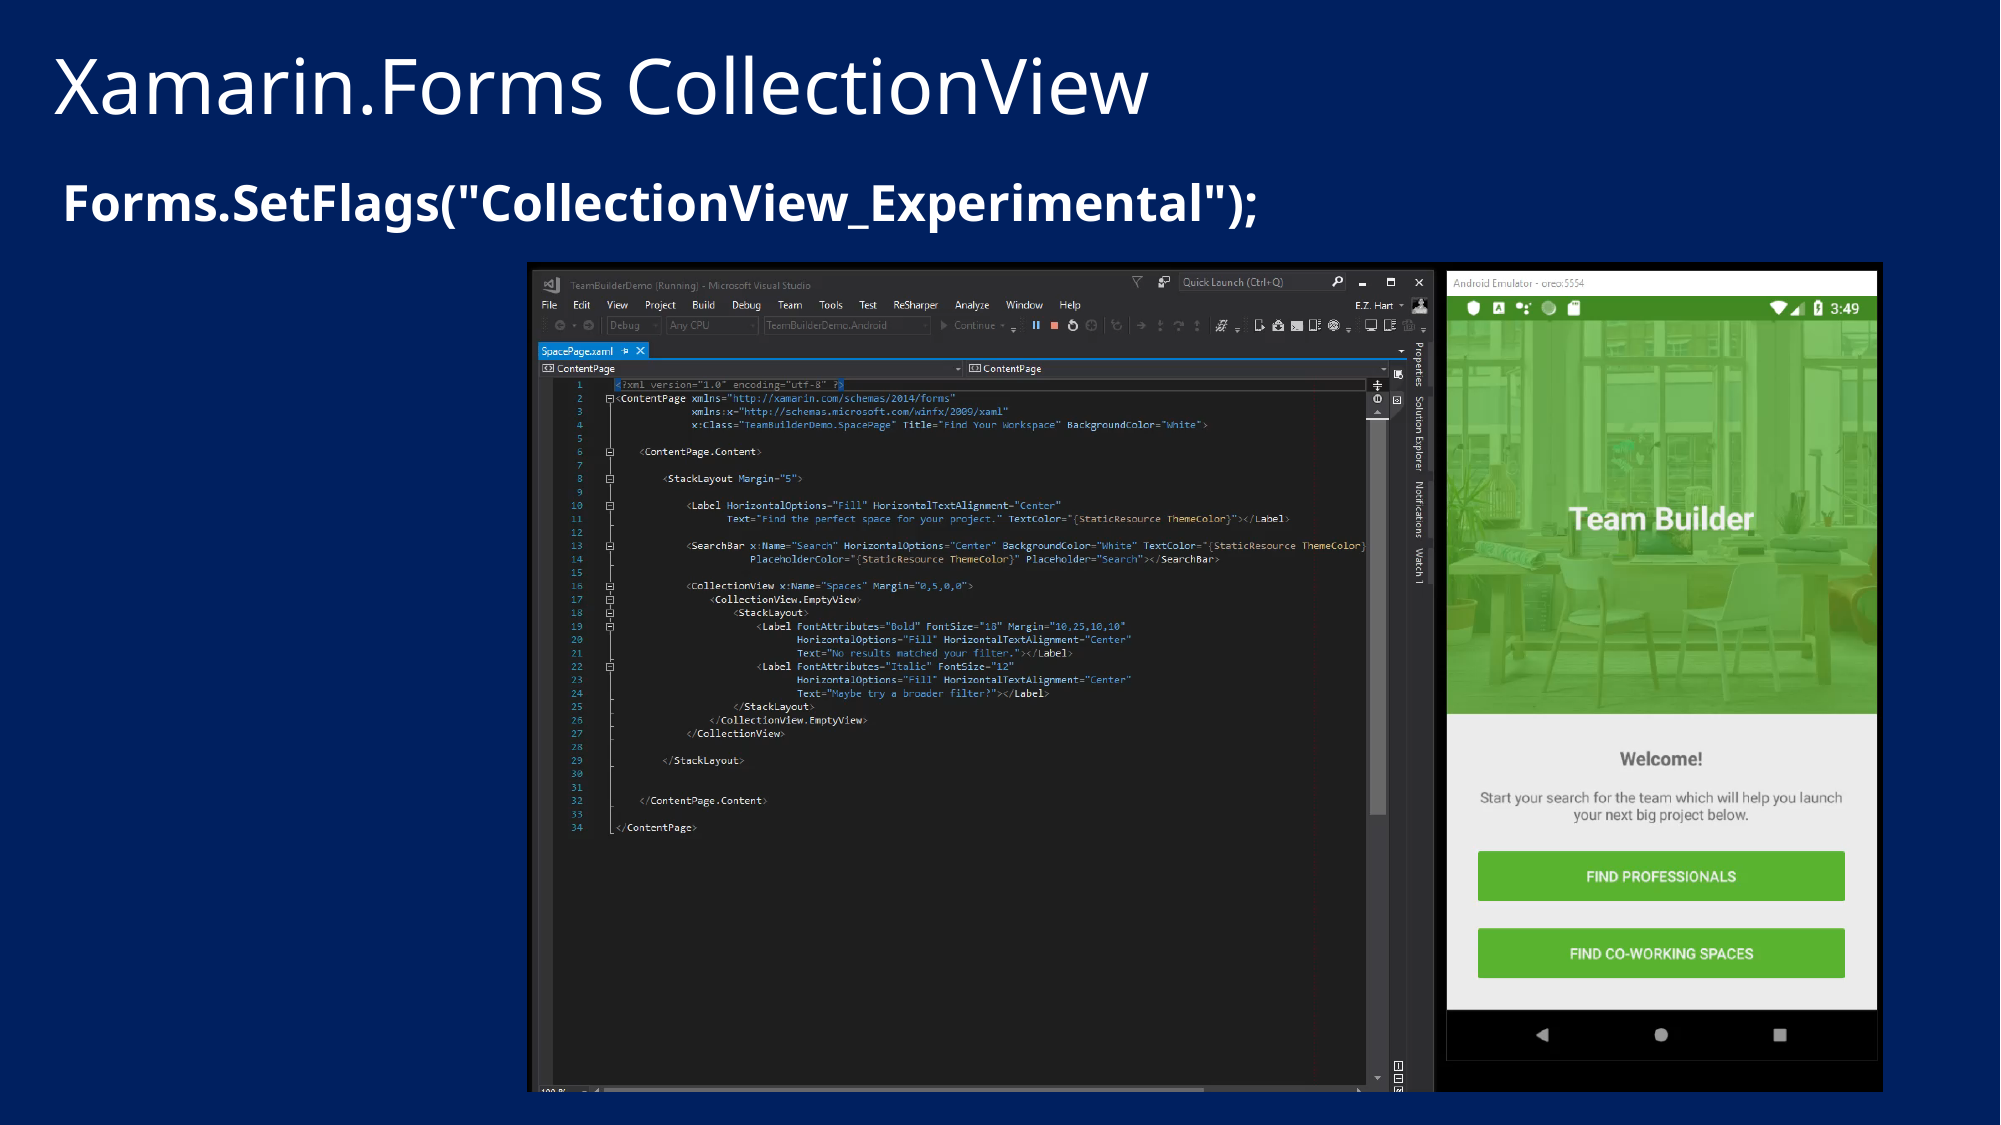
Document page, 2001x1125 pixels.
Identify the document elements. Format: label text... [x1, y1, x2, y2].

text_box Forms.SetFlags("CollectionView_Experimental"); [48, 163, 1274, 239]
text_box Xamarin.Forms CollectionView [40, 31, 1205, 147]
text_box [526, 262, 1884, 1093]
